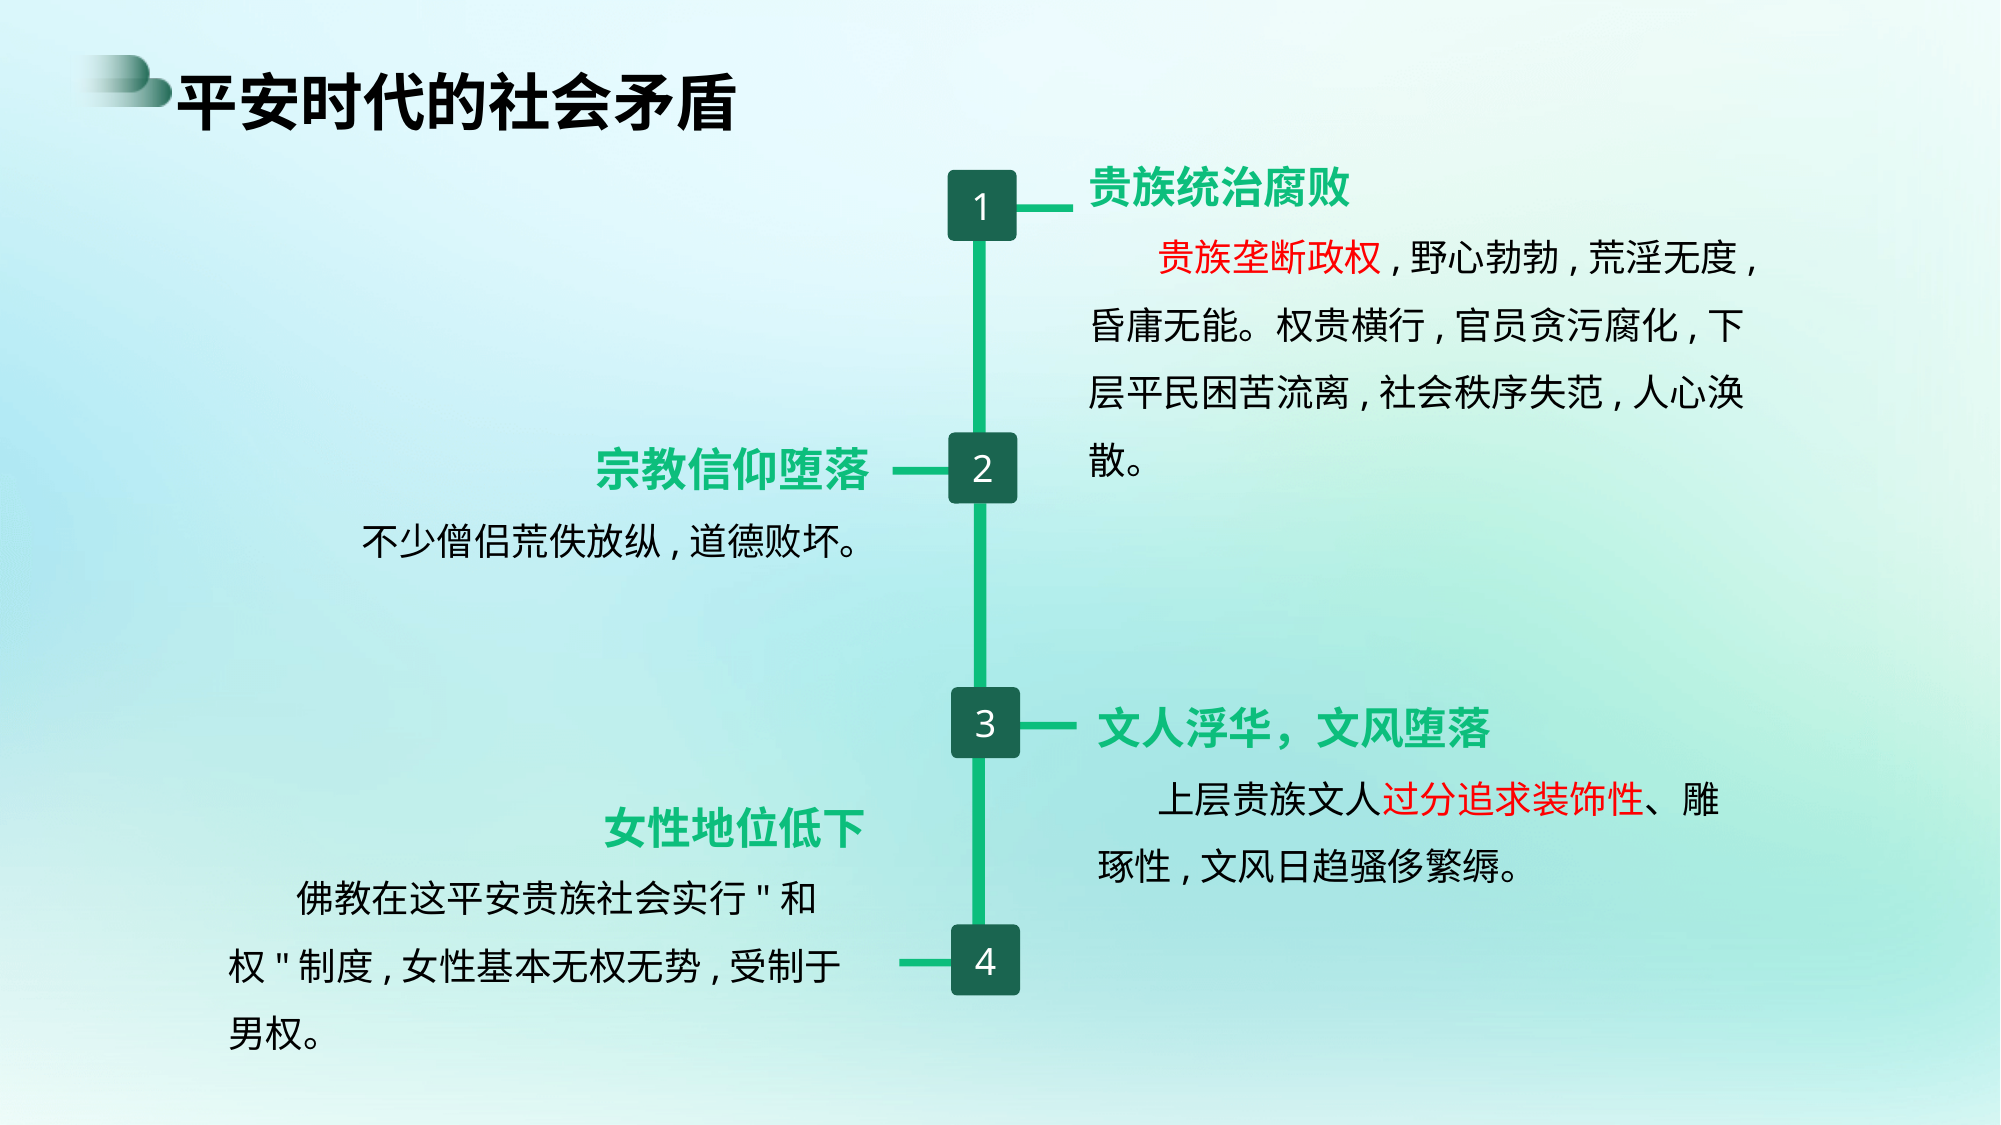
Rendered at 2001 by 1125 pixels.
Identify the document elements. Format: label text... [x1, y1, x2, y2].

text_box 1 [945, 167, 1019, 243]
text_box [971, 243, 988, 430]
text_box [193, 432, 1018, 690]
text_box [213, 825, 1021, 1031]
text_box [950, 686, 1755, 931]
picture [0, 0, 2001, 1125]
text_box 贵族统治腐败 贵族垄断政权,野心勃勃,荒淫无度,昏庸无能。权贵横行,官员贪污腐化,下层平民困苦流离,社会秩序失范,人心涣散。 [1072, 150, 1775, 491]
text_box 平安时代的社会矛盾 [159, 16, 1700, 147]
text_box [1019, 202, 1075, 214]
